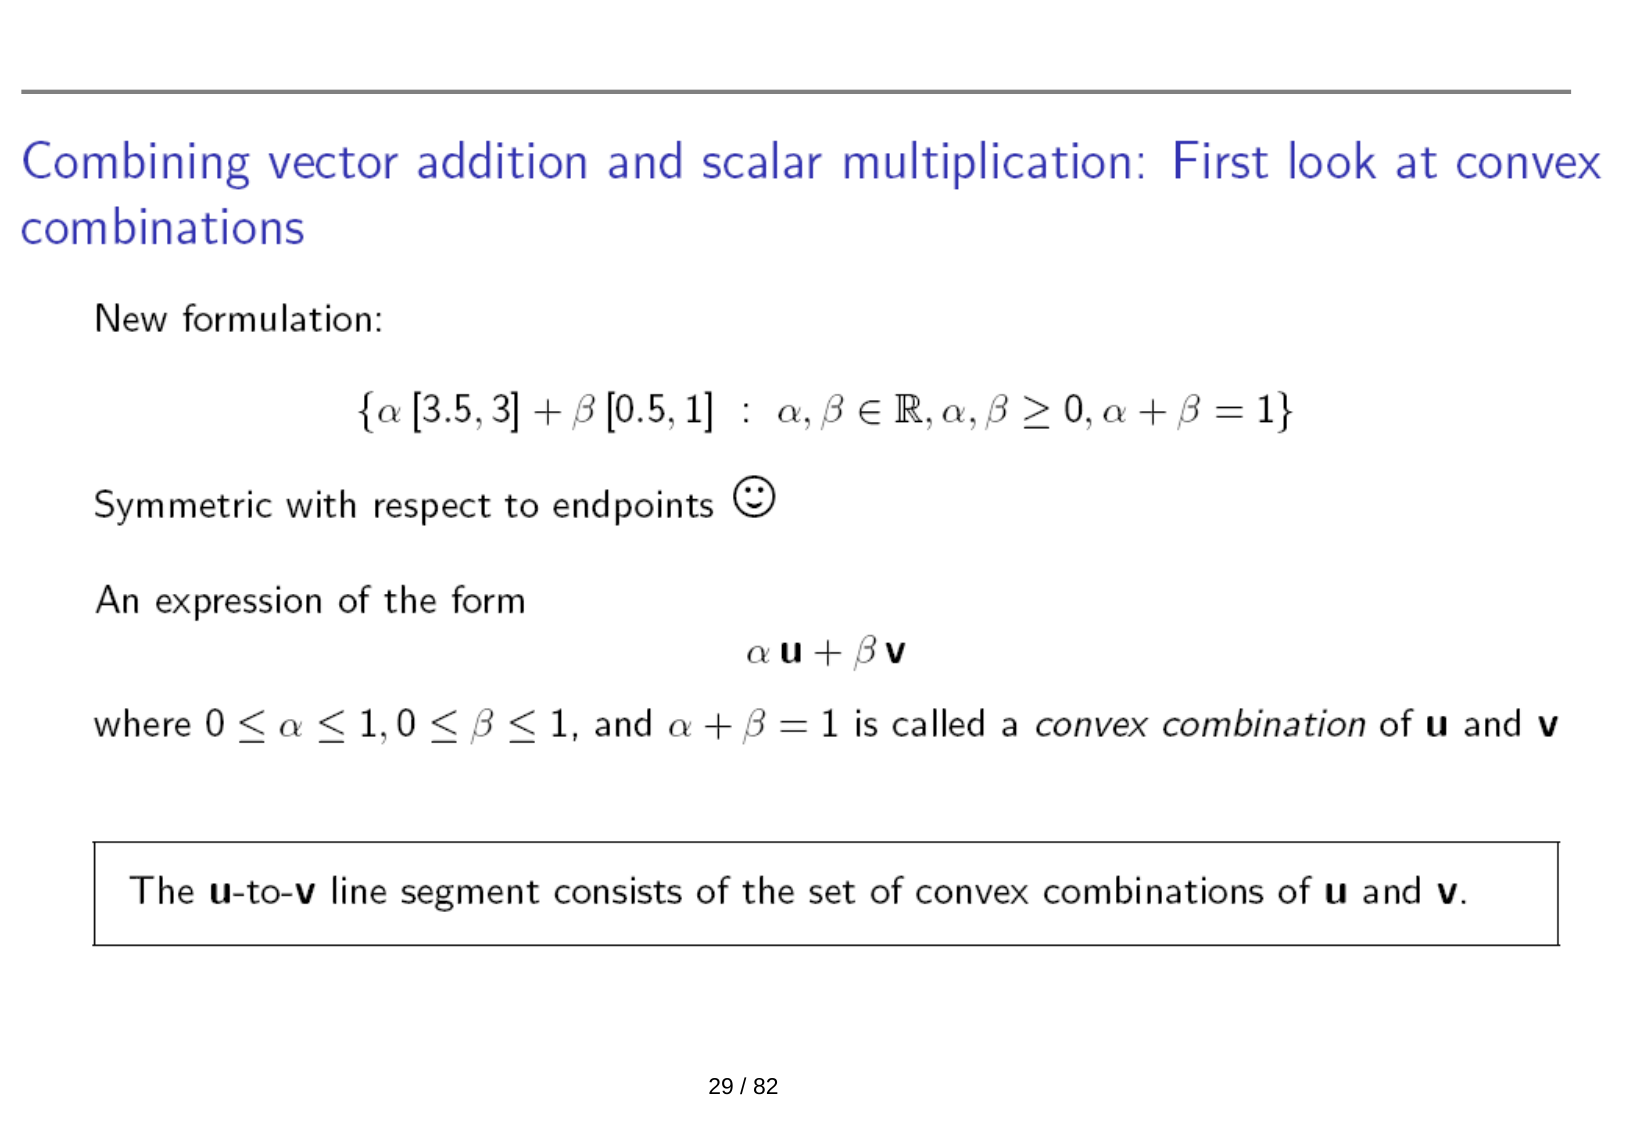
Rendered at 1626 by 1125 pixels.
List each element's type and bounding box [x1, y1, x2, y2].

picture [5, 112, 1620, 1012]
